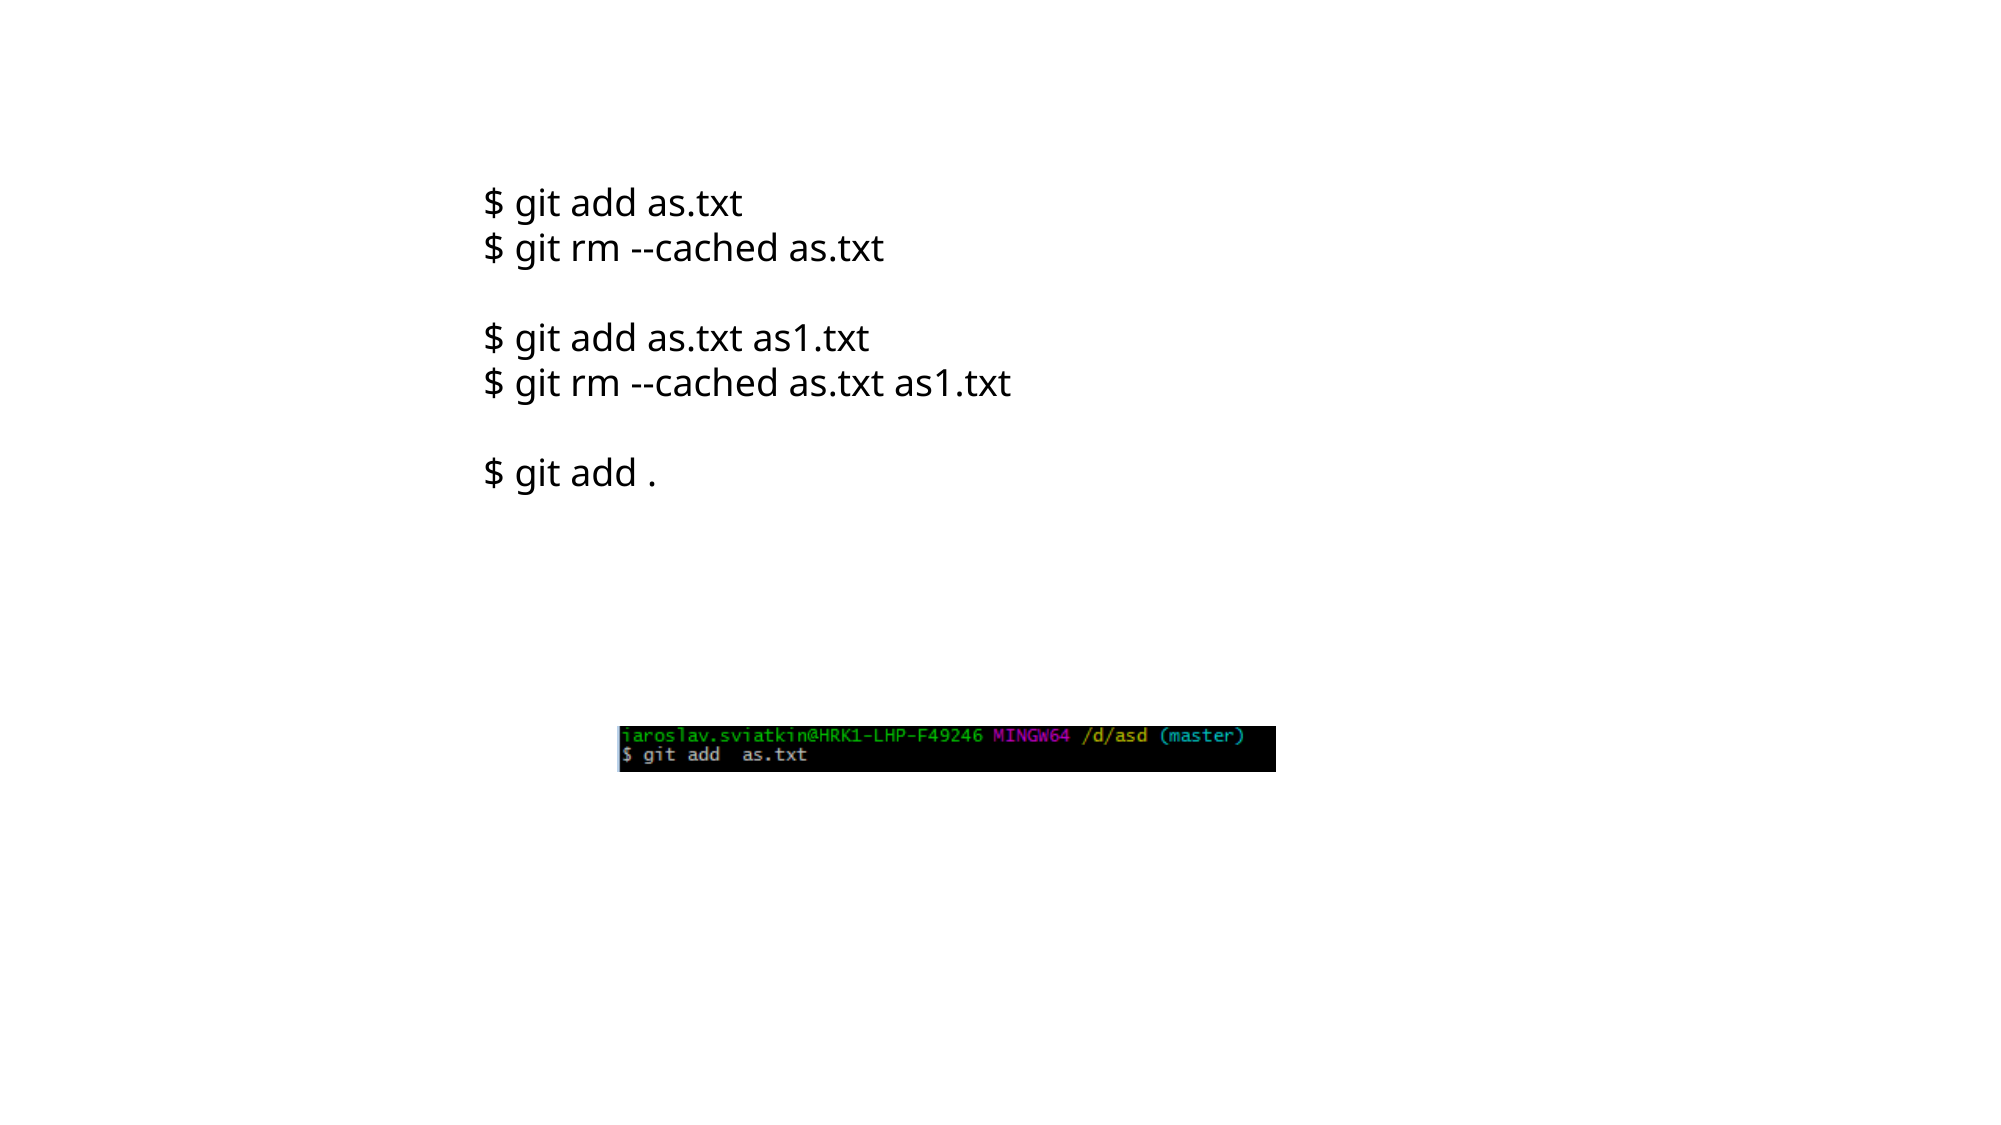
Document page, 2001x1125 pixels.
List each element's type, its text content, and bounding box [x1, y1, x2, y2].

picture [617, 726, 1276, 773]
text_box $ git add as.txt $ git rm --cached as.txt $ git add as.txt as1.txt $ git rm --cached as.txt as1.txt $ git add . [468, 171, 1469, 636]
